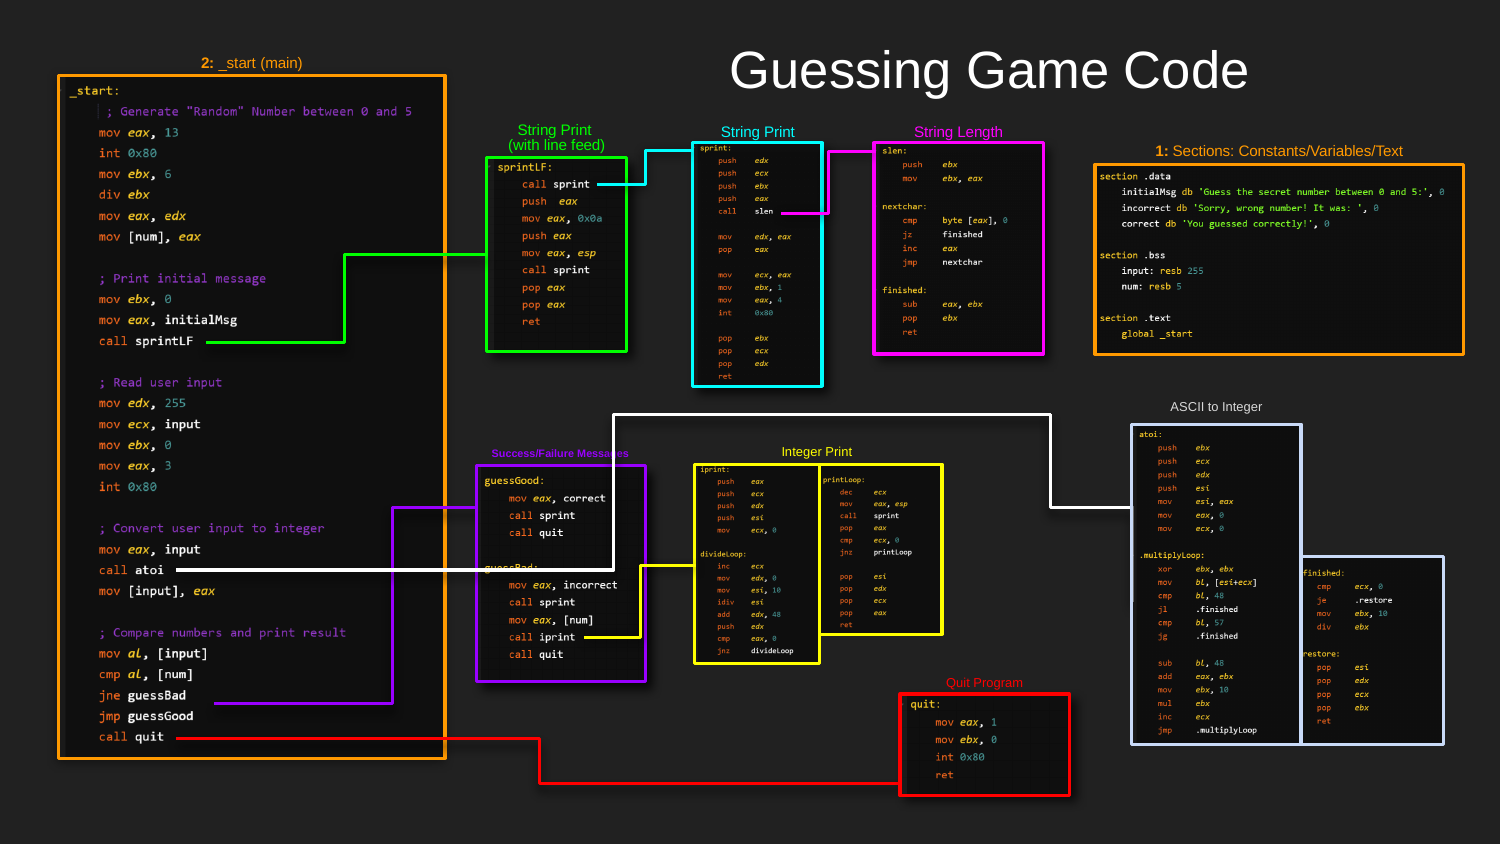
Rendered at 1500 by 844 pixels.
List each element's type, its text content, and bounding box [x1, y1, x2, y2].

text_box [175, 414, 1052, 571]
list String Length [875, 110, 1042, 143]
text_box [997, 466, 1127, 550]
picture [901, 695, 1068, 795]
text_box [780, 151, 876, 214]
picture [477, 571, 645, 681]
list String Print [689, 110, 827, 149]
picture [1096, 165, 1462, 353]
picture [59, 76, 444, 757]
picture [695, 571, 941, 663]
list String Print (with line feed) [488, 107, 625, 156]
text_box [584, 578, 697, 638]
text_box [205, 253, 489, 343]
list 2: _start (main) [60, 41, 444, 76]
picture [875, 143, 1042, 353]
picture [1133, 425, 1443, 743]
picture [693, 144, 821, 386]
list 1: Sections: Constants/Variables/Text [1096, 129, 1462, 165]
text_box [213, 578, 572, 704]
picture [487, 158, 626, 350]
list Quit Program [901, 661, 1068, 695]
title Guessing Game Code [714, 21, 1266, 116]
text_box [175, 738, 896, 784]
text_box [596, 150, 694, 185]
list ASCII to Integer [1133, 385, 1300, 423]
